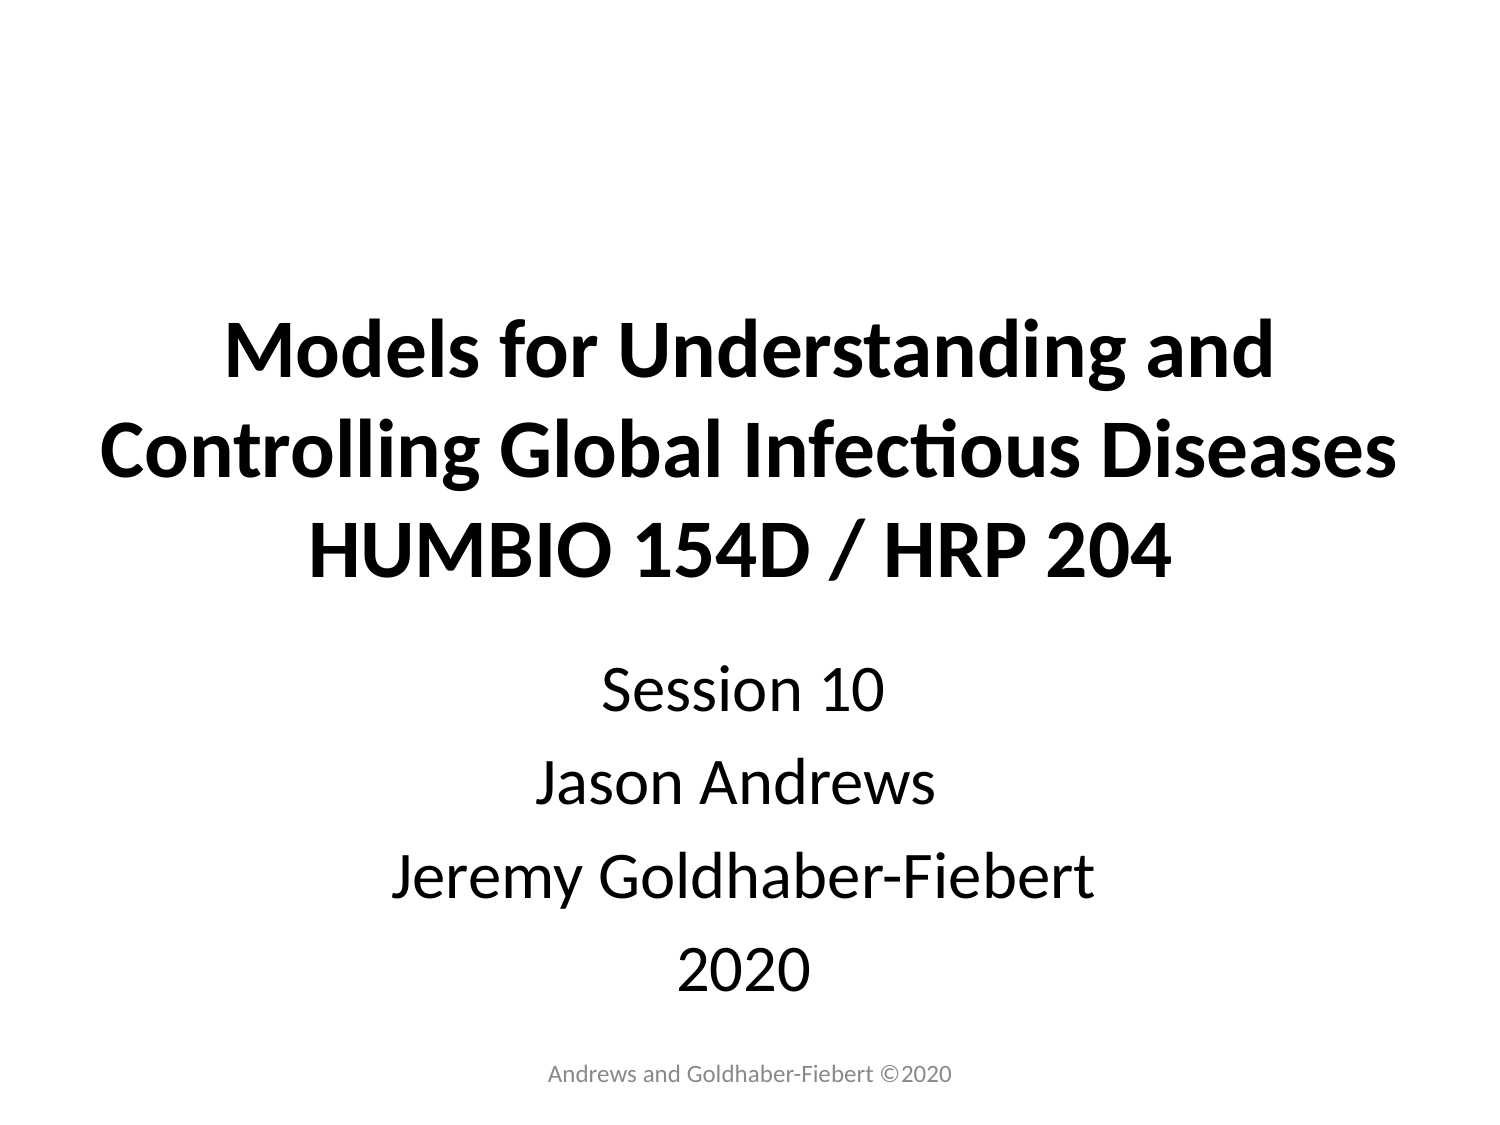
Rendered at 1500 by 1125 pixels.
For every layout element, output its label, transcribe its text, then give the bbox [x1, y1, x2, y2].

subtitle Session 10 Jason Andrews Jeremy Goldhaber-Fiebert 2020 [99, 637, 1388, 925]
footer Andrews and Goldhaber-Fiebert ©2020 [512, 1042, 988, 1103]
title Models for Understanding and Controlling Global Infectious Diseases HUMBIO 154D / HRP 204 [75, 287, 1425, 600]
